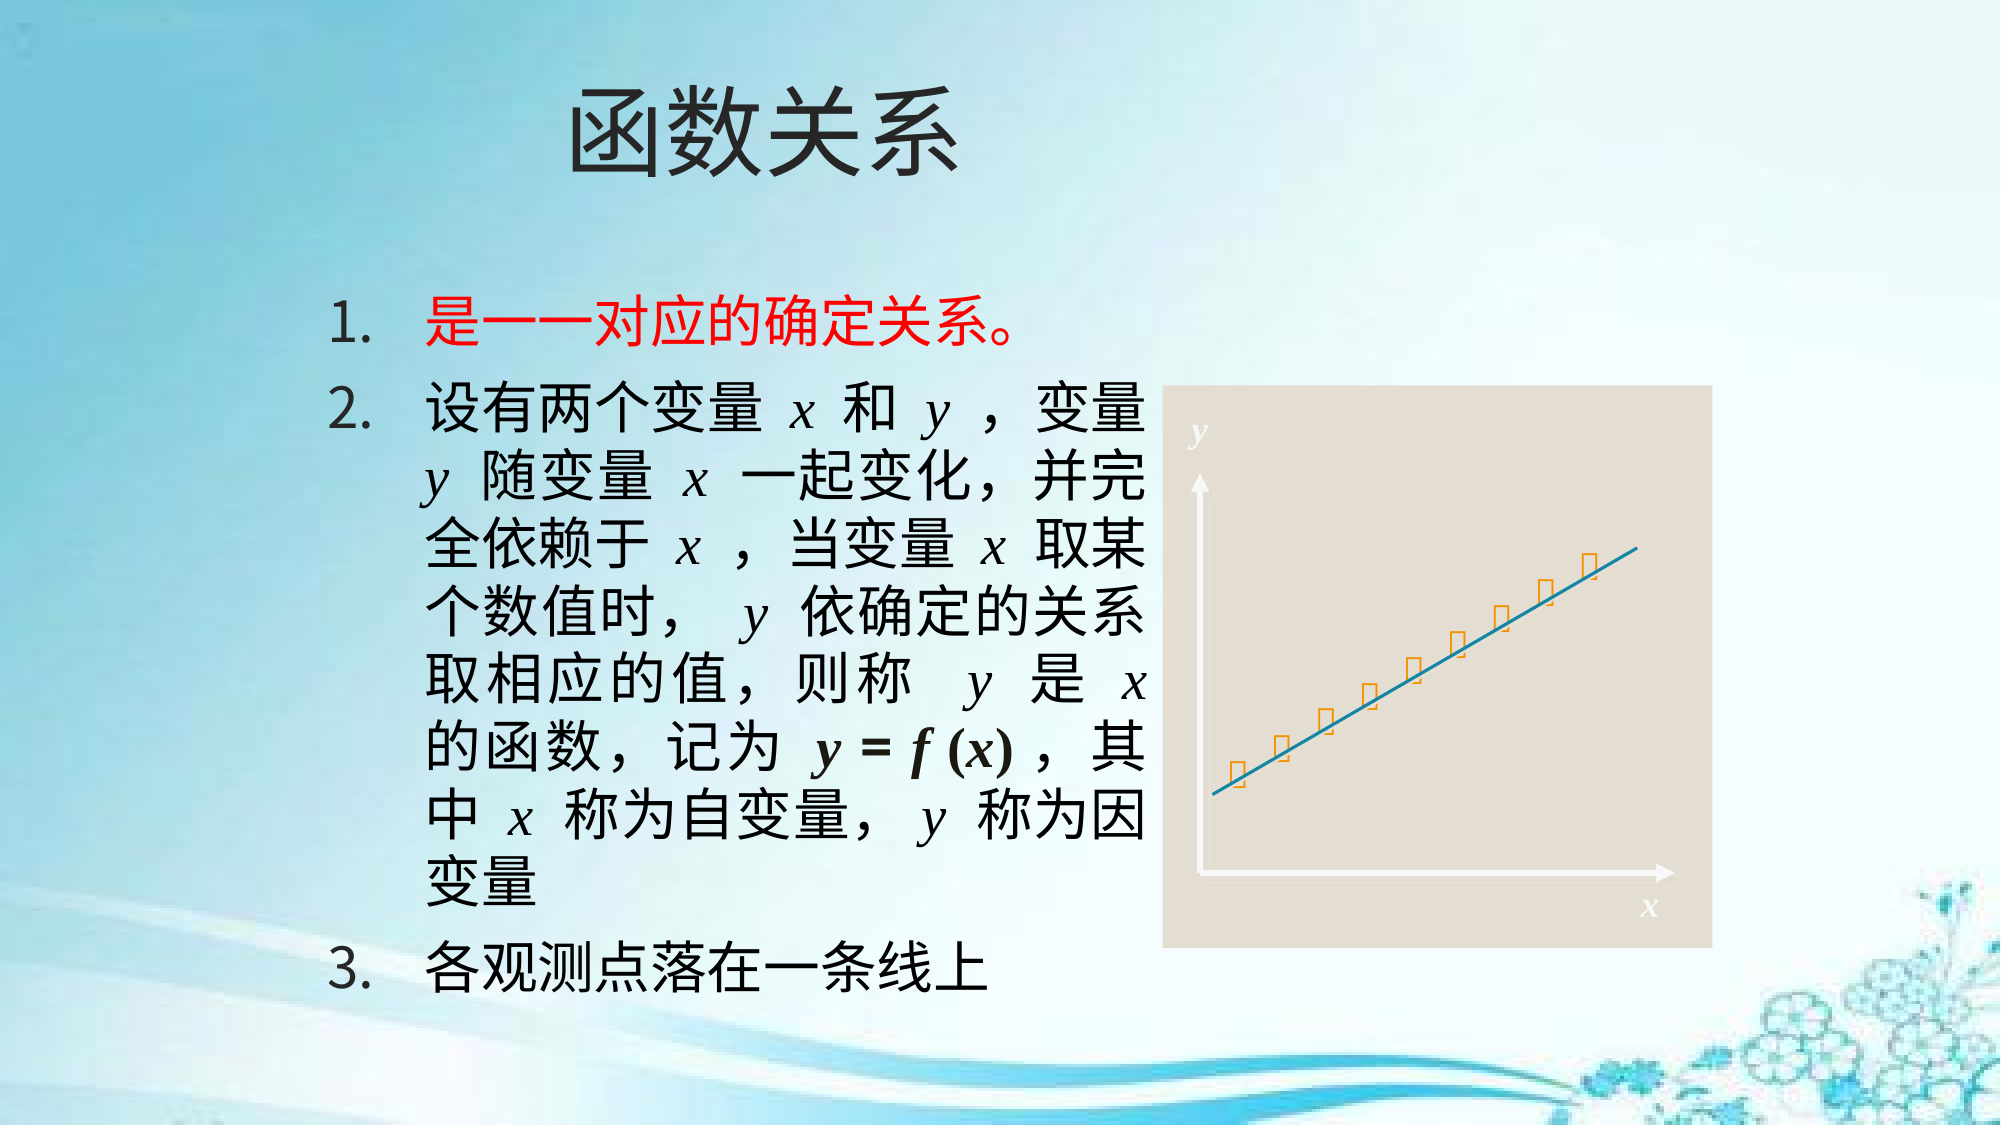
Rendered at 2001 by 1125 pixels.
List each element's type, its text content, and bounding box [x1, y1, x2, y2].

picture [0, 0, 2001, 1125]
list 是一一对应的确定关系。 设有两个变量 x 和 y ，变量 y 随变量 x 一起变化，并完全依赖于 x ，当变量 x 取某个数值时， y 依确定的关系取相应的值，则称 y 是 x 的函数，记为 y = f (x)，其中 x 称为自变量，y 称为因变量 各观测点落在一条线上 [312, 278, 1163, 1013]
title 函数关系 [549, 50, 1700, 225]
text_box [1162, 385, 1713, 948]
